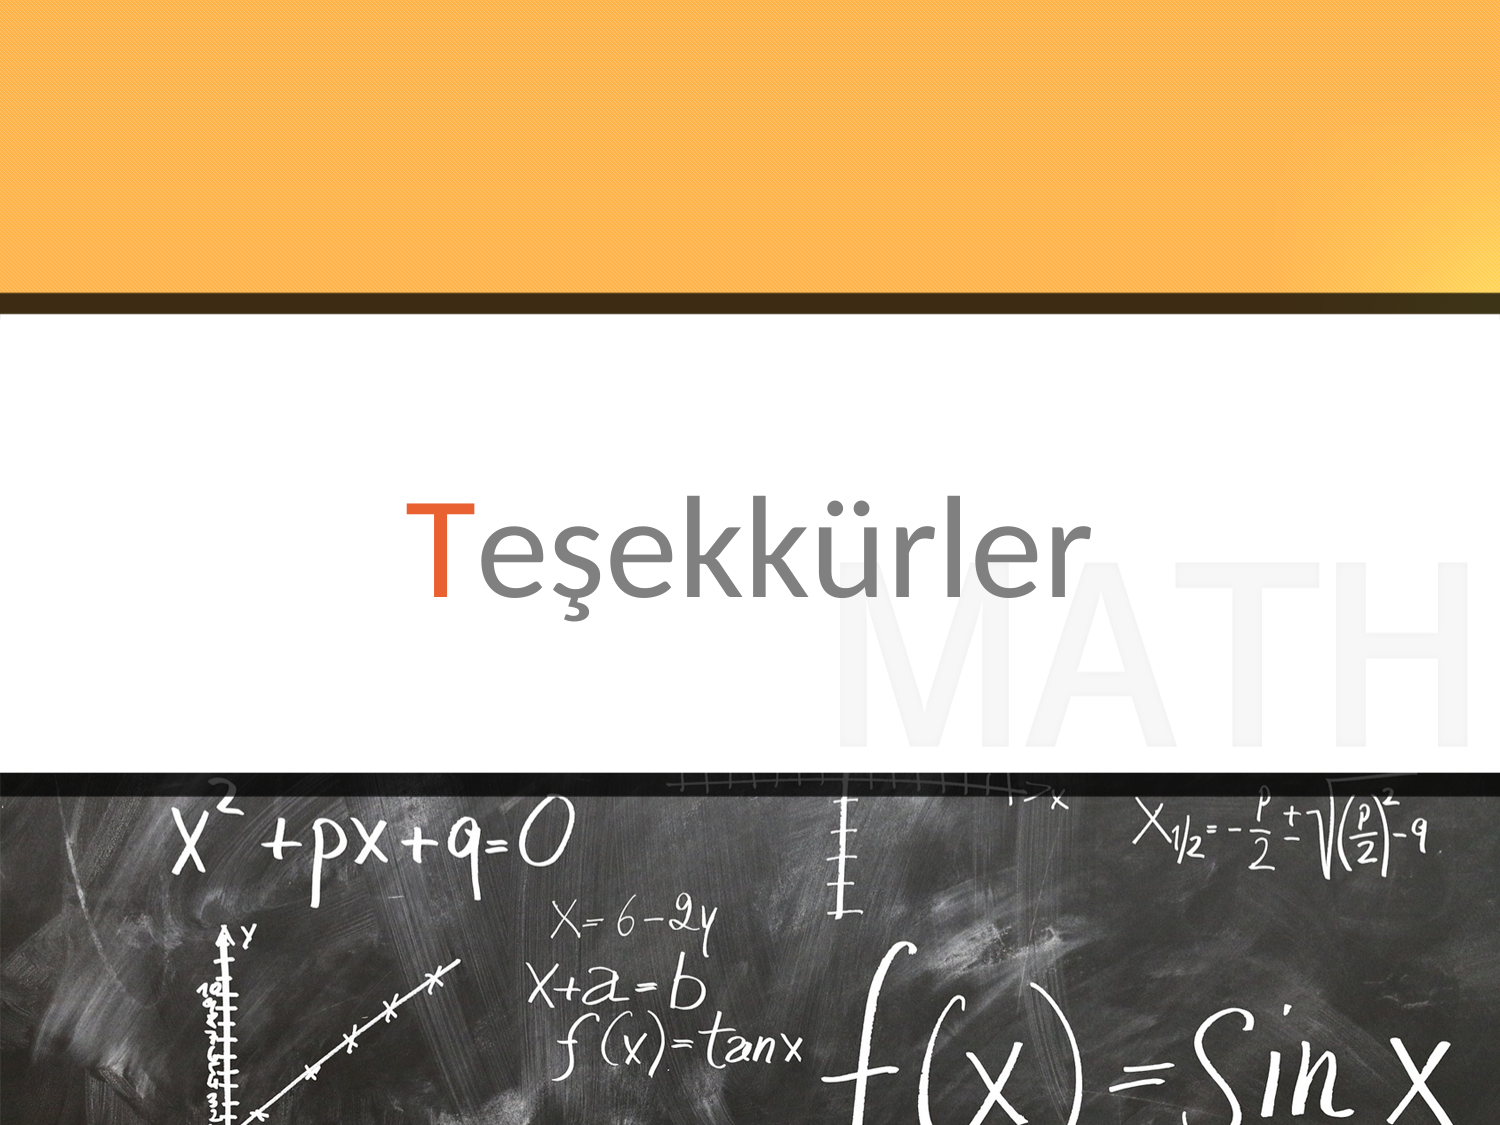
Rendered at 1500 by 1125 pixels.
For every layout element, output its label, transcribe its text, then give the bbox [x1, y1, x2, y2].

picture [0, 0, 1500, 1125]
title Teşekkürler [28, 444, 1472, 666]
